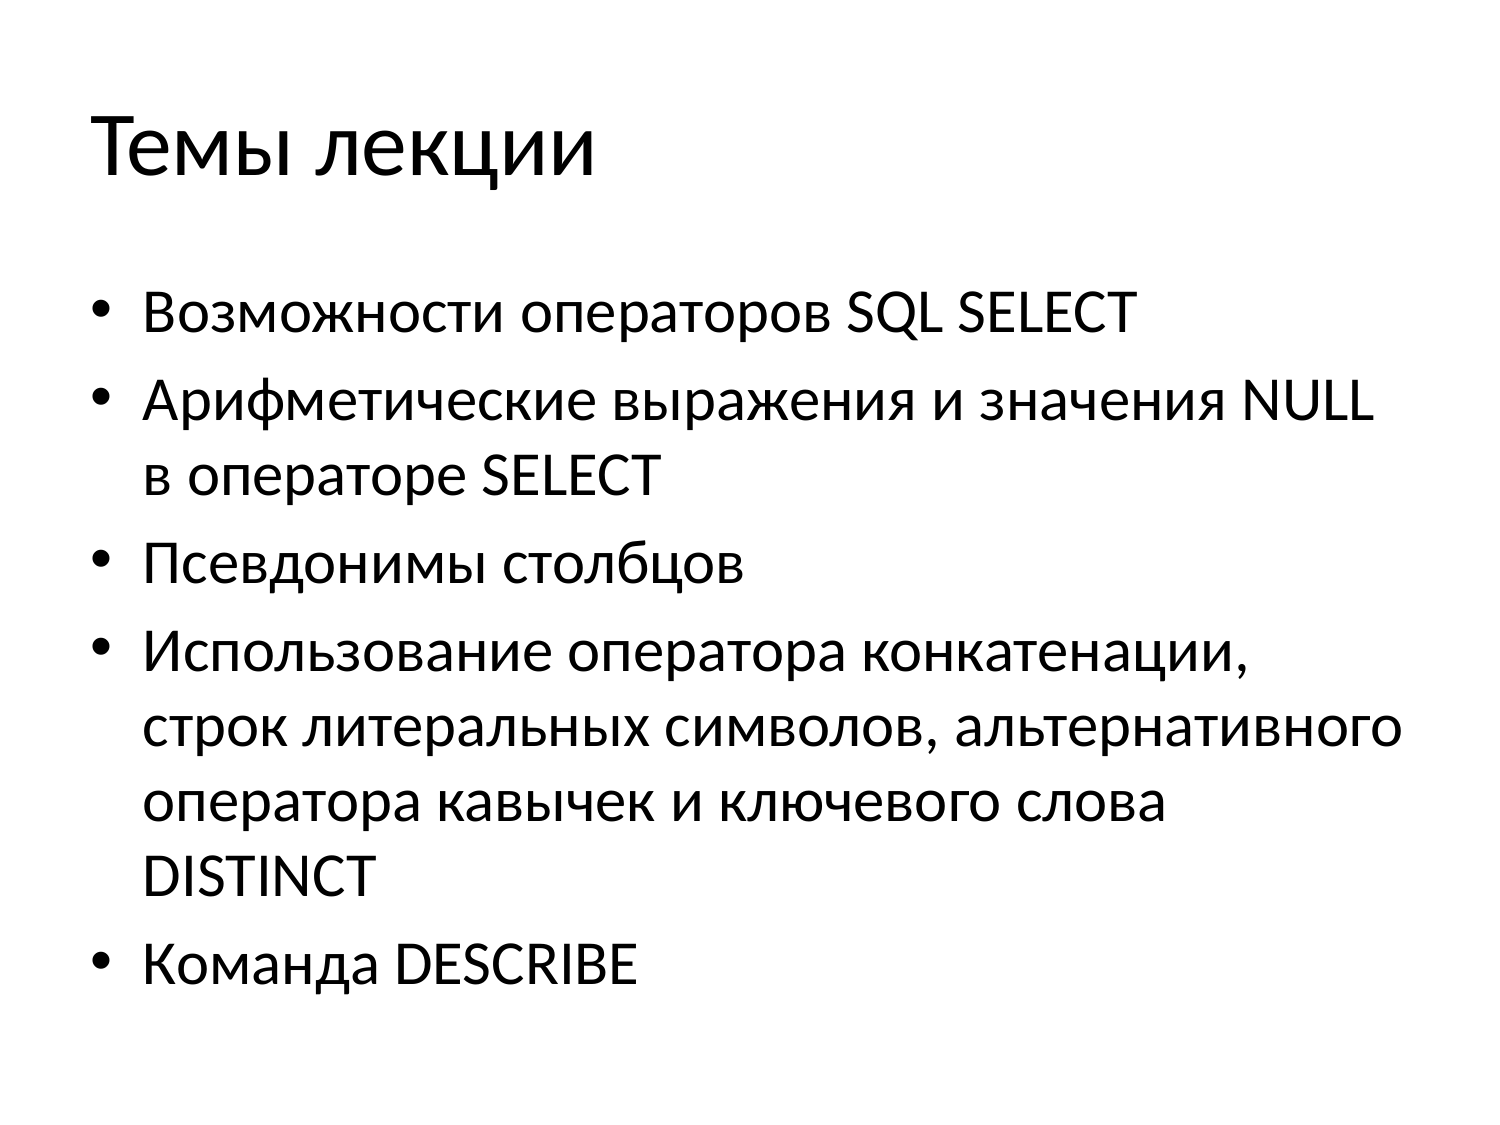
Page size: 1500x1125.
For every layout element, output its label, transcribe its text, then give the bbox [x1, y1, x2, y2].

title Темы лекции [75, 45, 1425, 233]
list Возможности операторов SQL SELECT Арифметические выражения и значения NULL в операторе SELECT Псевдонимы столбцов Использование оператора конкатенации, строк литеральных символов, альтернативного оператора кавычек и ключевого слова DISTINCT Команда DESCRIBE [75, 262, 1425, 1005]
